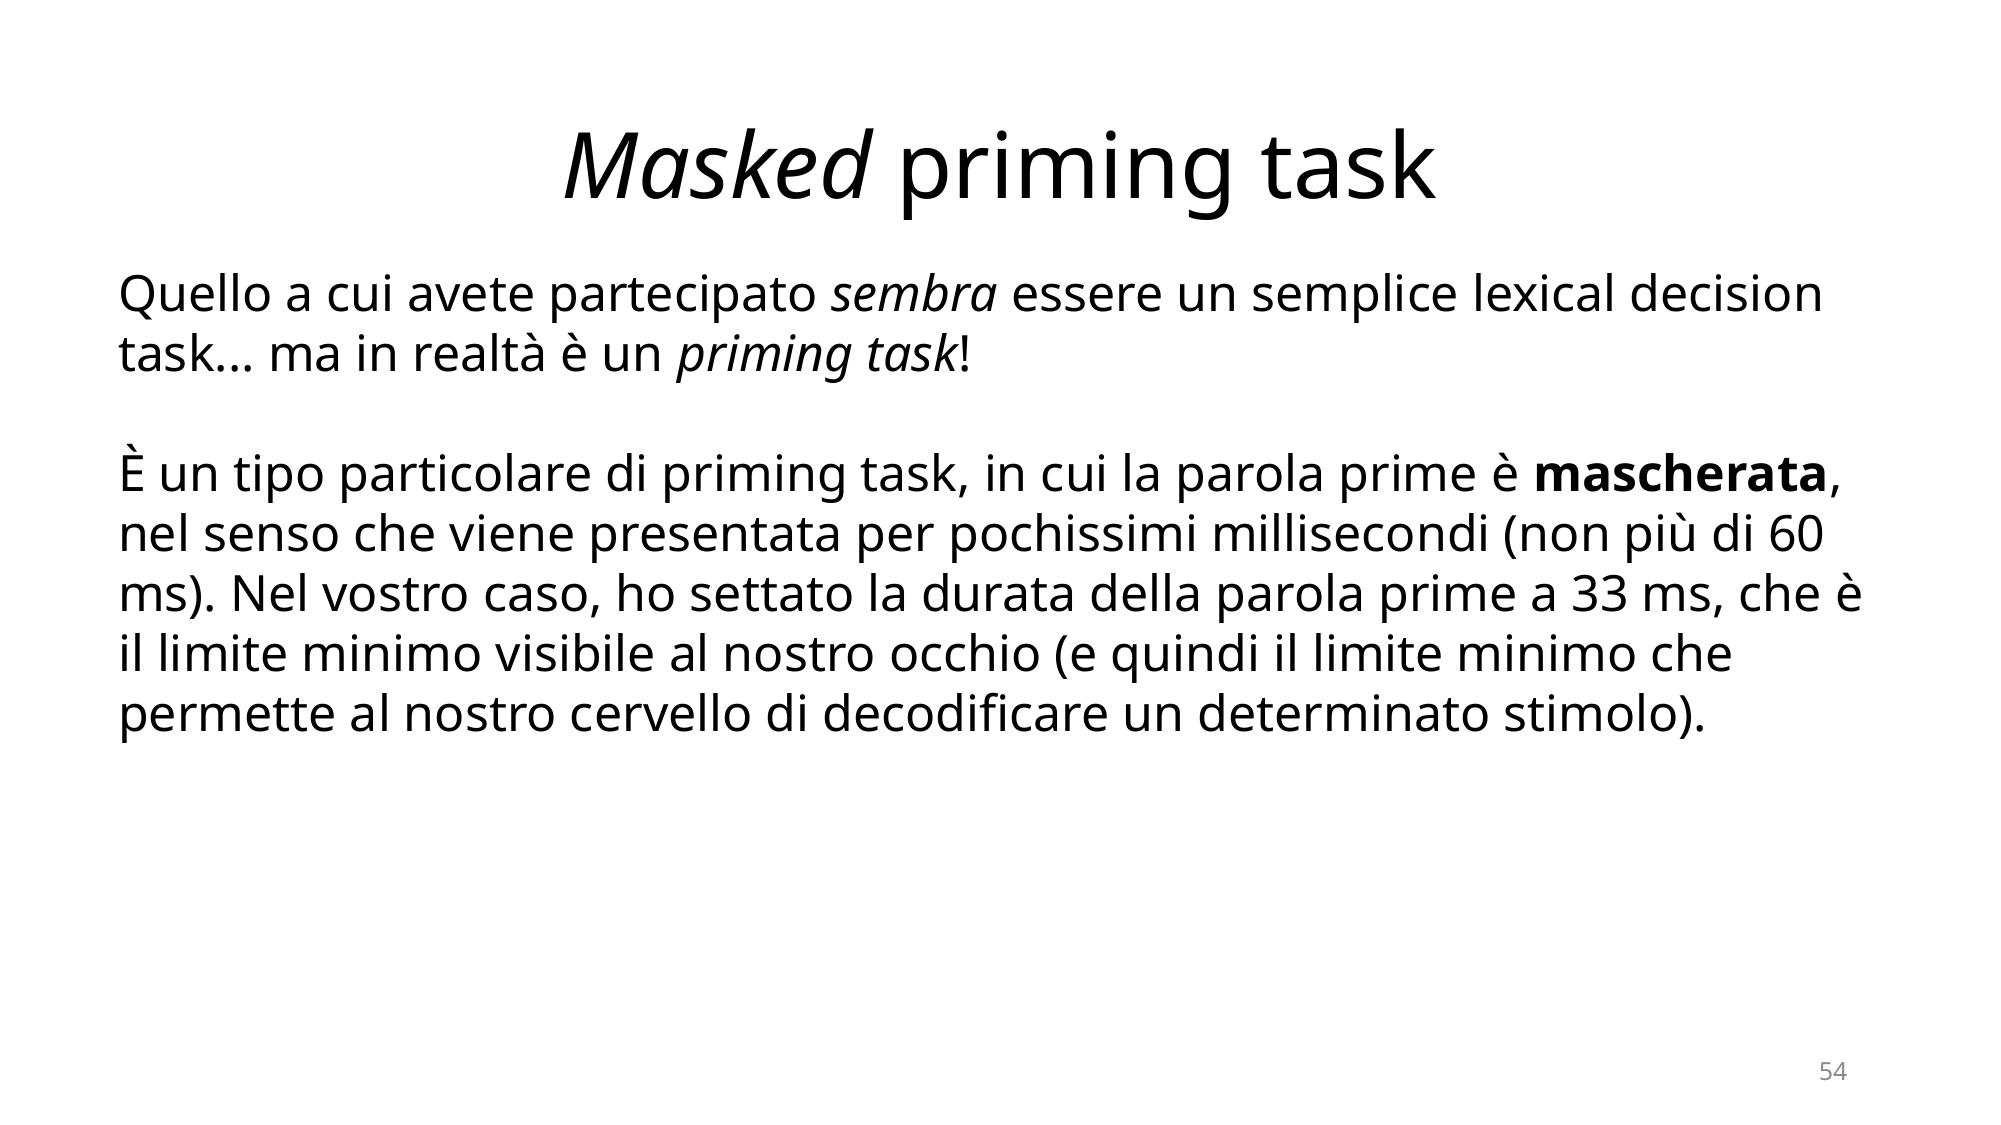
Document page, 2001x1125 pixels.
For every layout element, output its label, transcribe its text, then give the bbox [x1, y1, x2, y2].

slide_number 54 [1412, 1042, 1863, 1103]
text_box Quello a cui avete partecipato sembra essere un semplice lexical decision task... ma in realtà è un priming task! È un tipo particolare di priming task, in cui la parola prime è mascherata, nel senso che viene presentata per pochissimi millisecondi (non più di 60 ms). Nel vostro caso, ho settato la durata della parola prime a 33 ms, che è il limite minimo visibile al nostro occhio (e quindi il limite minimo che permette al nostro cervello di decodificare un determinato stimolo). [103, 254, 1897, 750]
title Masked priming task [137, 59, 1863, 254]
